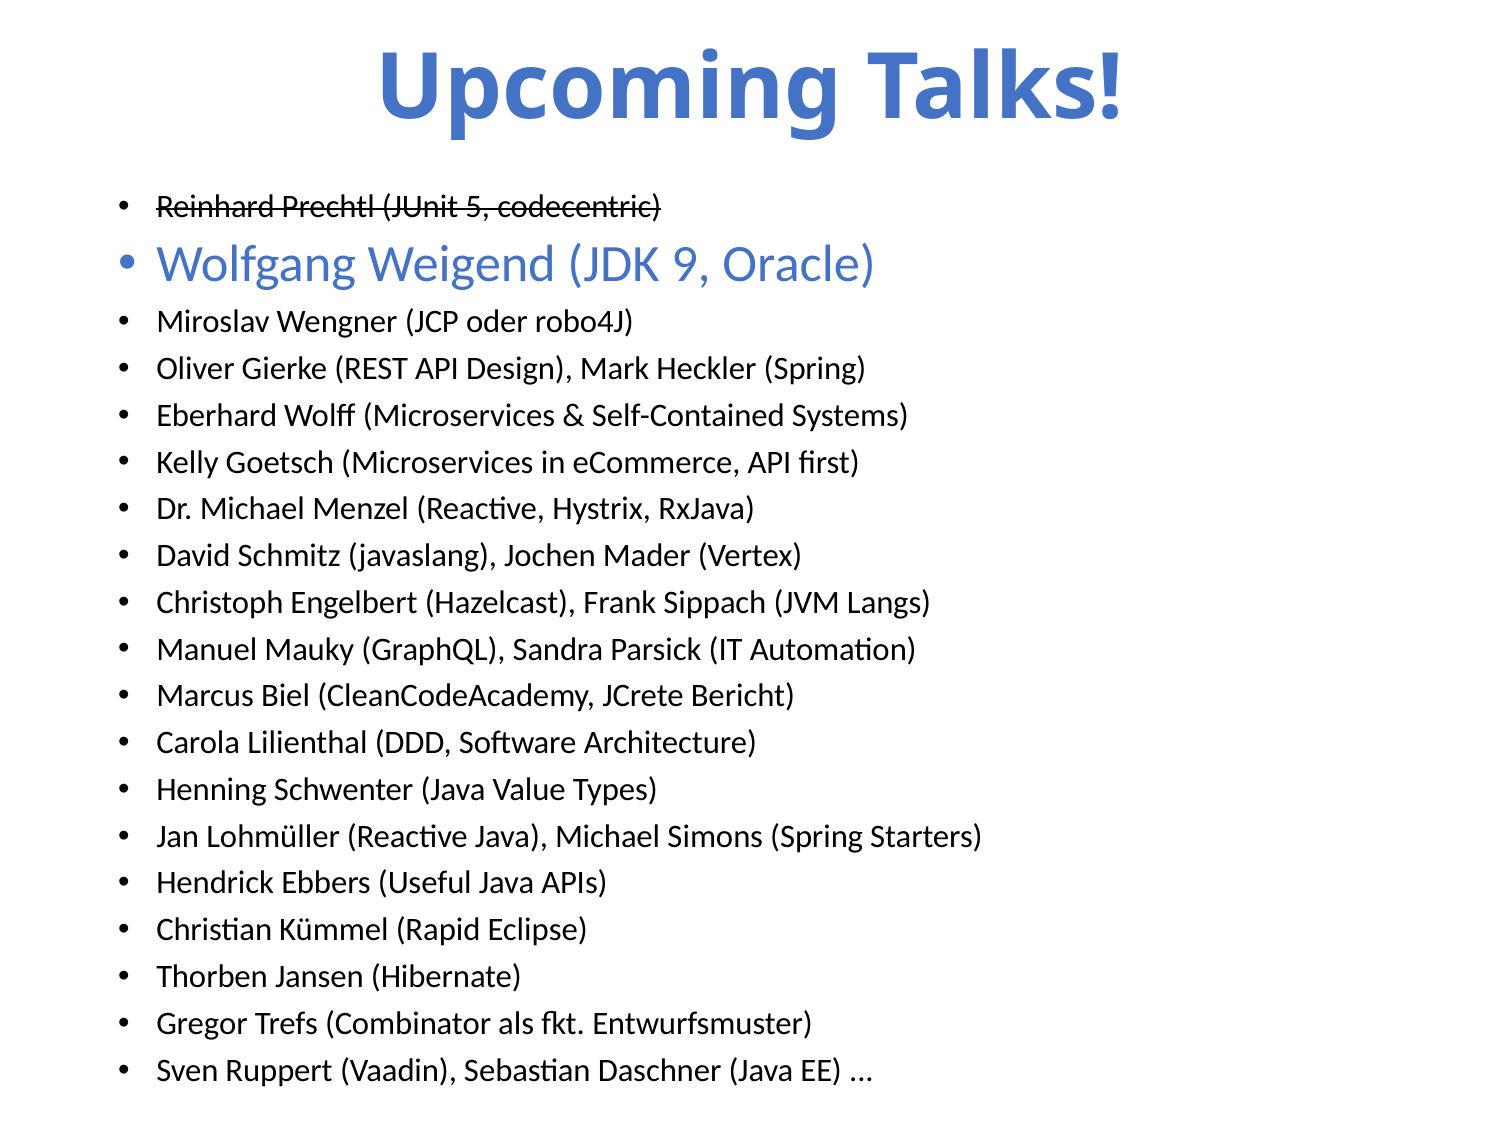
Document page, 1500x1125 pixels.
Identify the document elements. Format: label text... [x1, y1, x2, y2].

title Upcoming Talks! [103, 29, 1397, 148]
list Reinhard Prechtl (JUnit 5, codecentric) Wolfgang Weigend (JDK 9, Oracle) Miroslav Wengner (JCP oder robo4J) Oliver Gierke (REST API Design), Mark Heckler (Spring) Eberhard Wolff (Microservices & Self-Contained Systems) Kelly Goetsch (Microservices in eCommerce, API first) Dr. Michael Menzel (Reactive, Hystrix, RxJava) David Schmitz (javaslang), Jochen Mader (Vertex) Christoph Engelbert (Hazelcast), Frank Sippach (JVM Langs) Manuel Mauky (GraphQL), Sandra Parsick (IT Automation) Marcus Biel (CleanCodeAcademy, JCrete Bericht) Carola Lilienthal (DDD, Software Architecture) Henning Schwenter (Java Value Types) Jan Lohmüller (Reactive Java), Michael Simons (Spring Starters) Hendrick Ebbers (Useful Java APIs) Christian Kümmel (Rapid Eclipse) Thorben Jansen (Hibernate) Gregor Trefs (Combinator als fkt. Entwurfsmuster) Sven Ruppert (Vaadin), Sebastian Daschner (Java EE) ... [103, 182, 1397, 1104]
